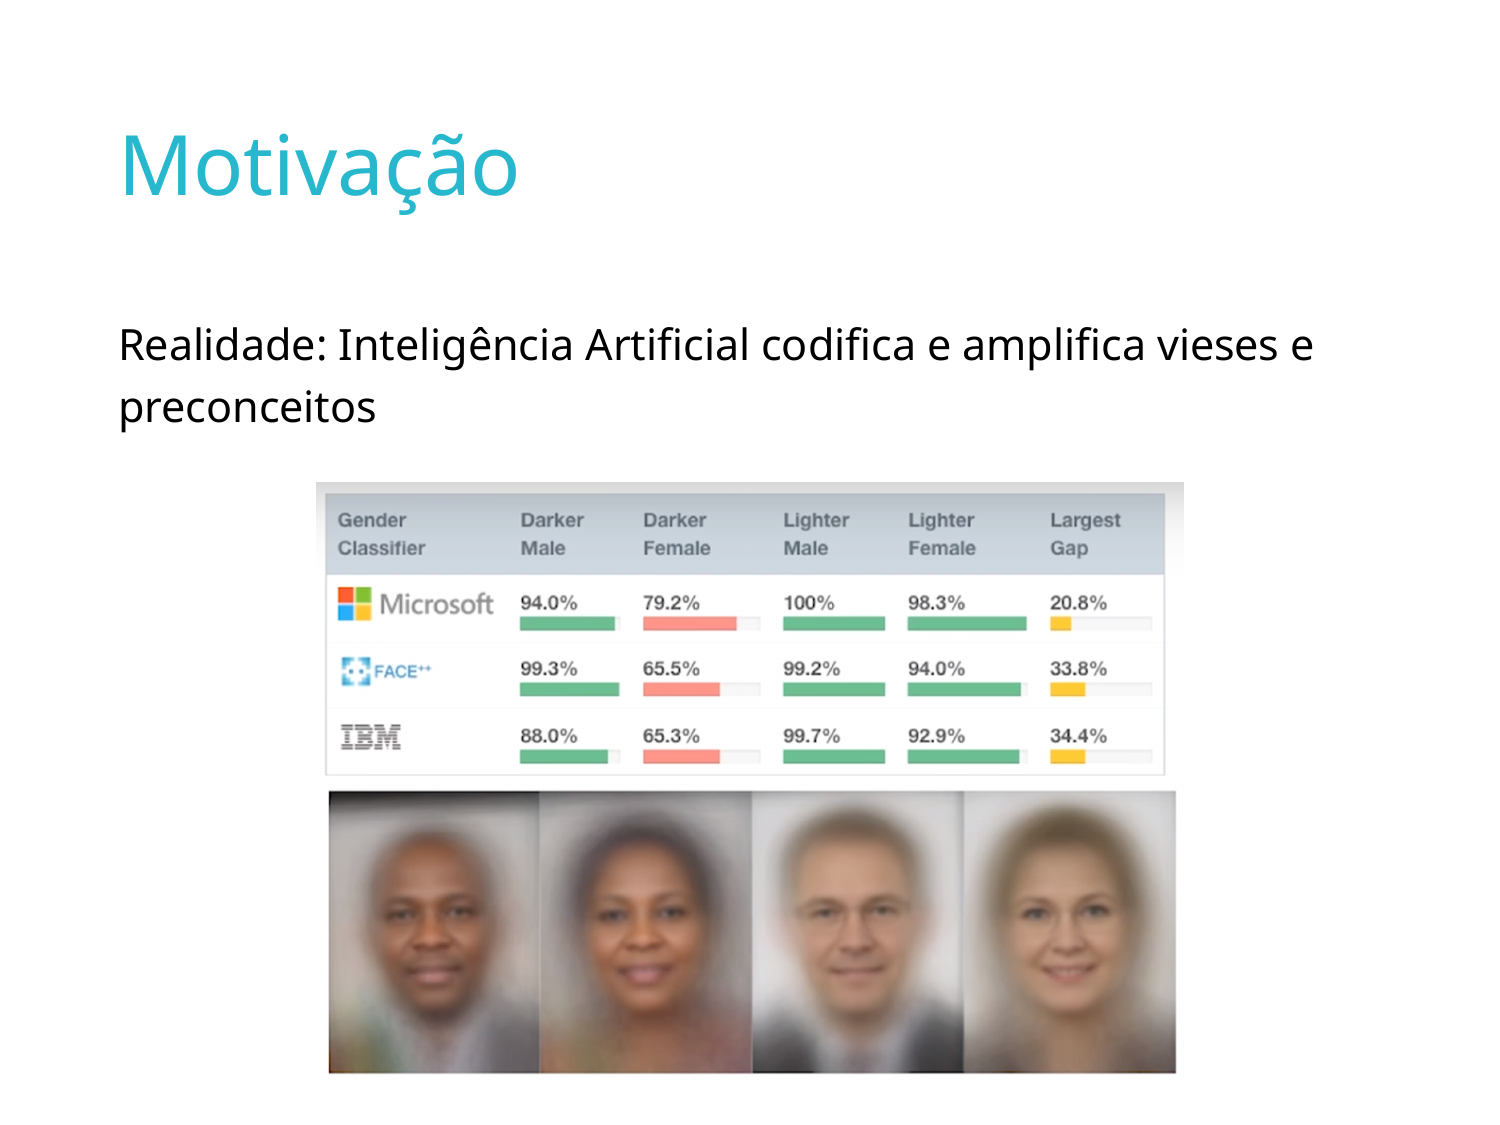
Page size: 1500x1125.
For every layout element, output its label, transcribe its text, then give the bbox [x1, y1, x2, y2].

list Realidade: Inteligência Artificial codifica e amplifica vieses e preconceitos [103, 299, 1397, 439]
picture [316, 482, 1184, 1083]
title Motivação [103, 59, 1397, 278]
